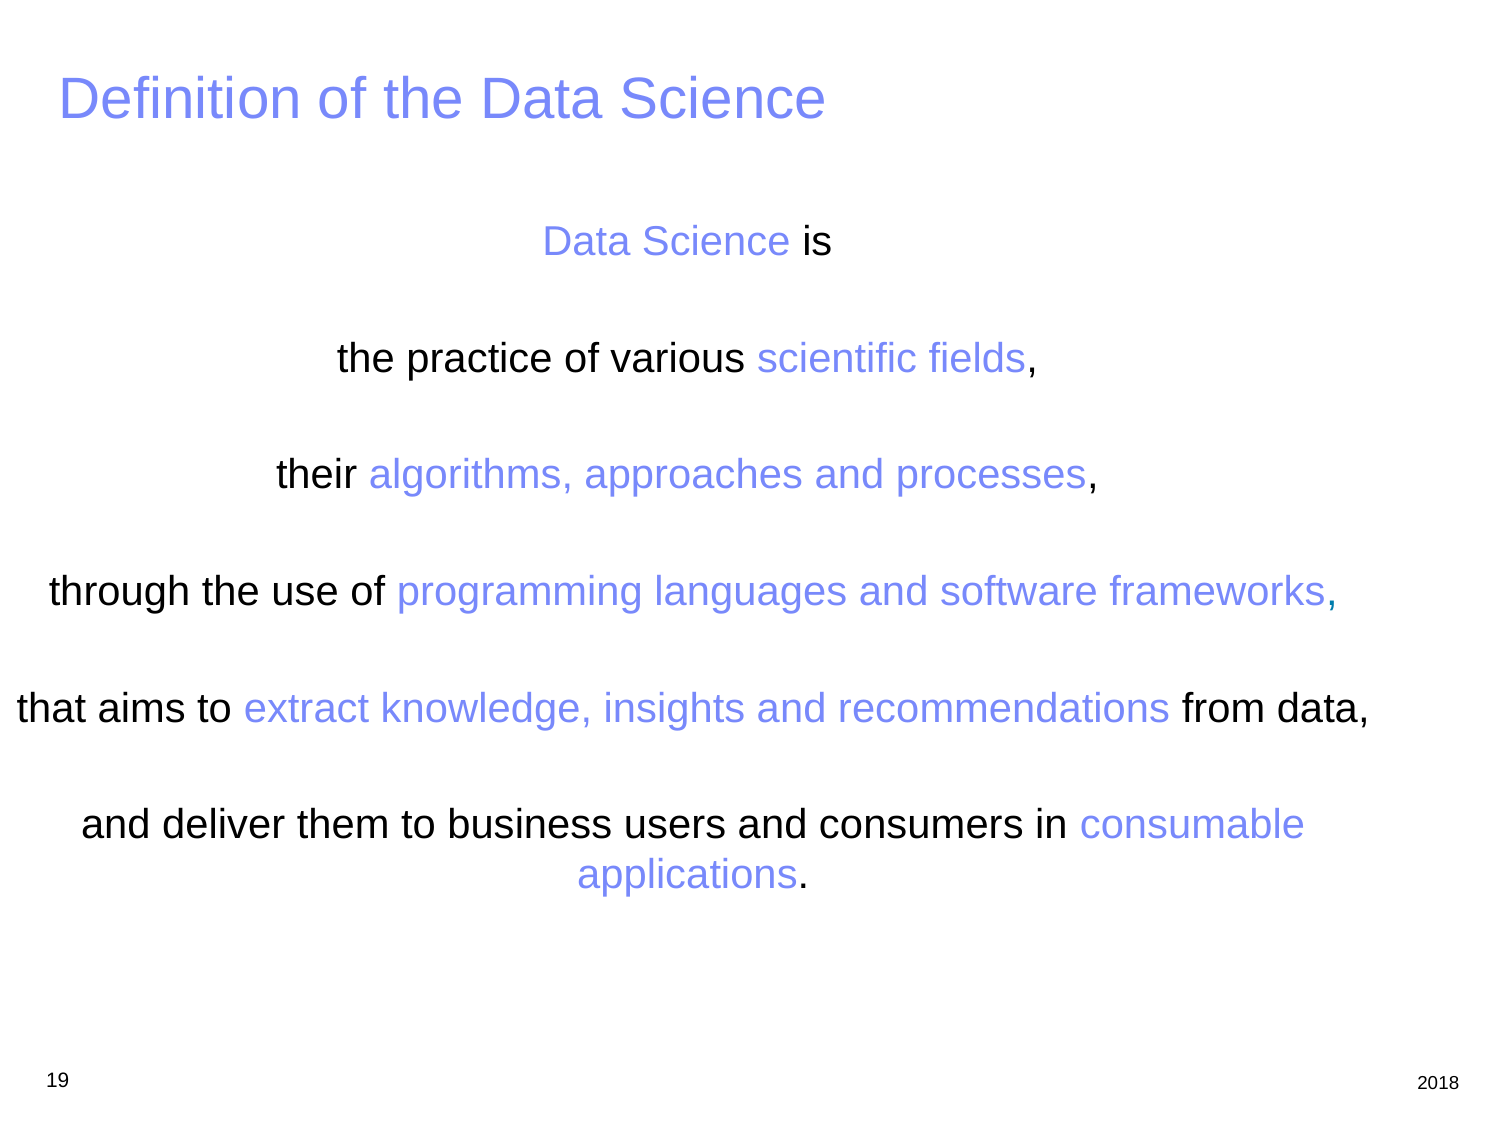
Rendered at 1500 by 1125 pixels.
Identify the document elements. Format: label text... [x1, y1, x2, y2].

list Data Science is the practice of various scientific fields, their algorithms, approaches and processes, through the use of programming languages and software frameworks, that aims to extract knowledge, insights and recommendations from data, and deliver them to business users and consumers in consumable applications. [0, 206, 1402, 944]
title Definition of the Data Science [43, 53, 1446, 150]
